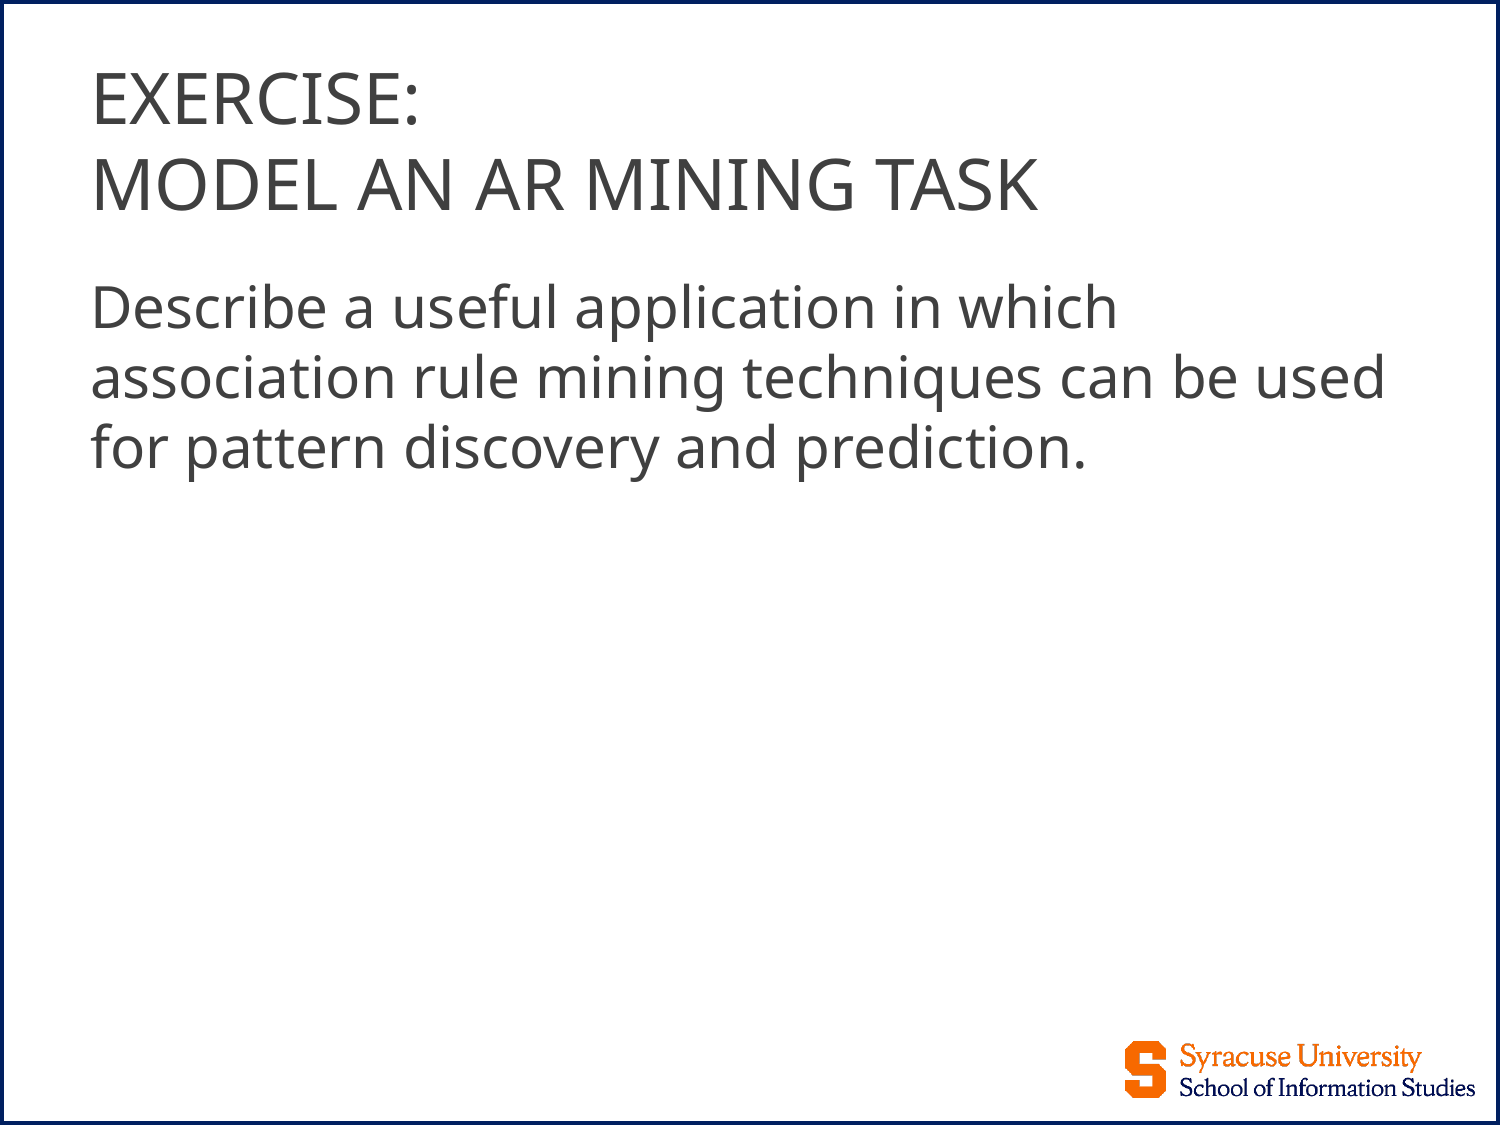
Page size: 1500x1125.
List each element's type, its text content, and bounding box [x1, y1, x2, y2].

title EXERCISE: MODEL AN AR MINING TASK [75, 45, 1425, 233]
picture [1125, 1041, 1475, 1098]
list Describe a useful application in which association rule mining techniques can be used for pattern discovery and prediction. [75, 262, 1425, 1005]
